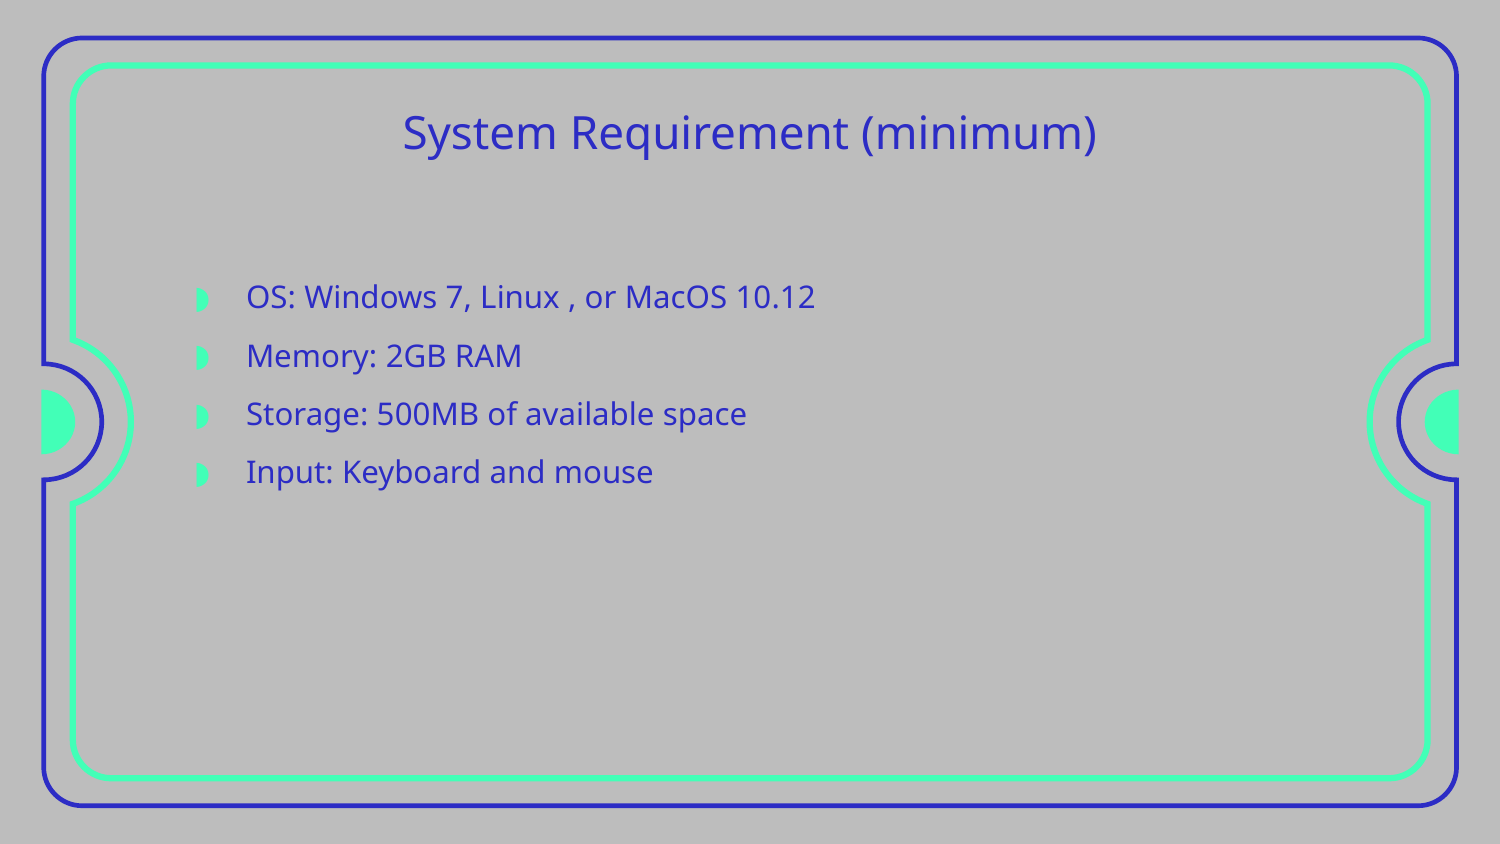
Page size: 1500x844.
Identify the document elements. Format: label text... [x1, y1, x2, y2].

list OS: Windows 7, Linux , or MacOS 10.12 Memory: 2GB RAM Storage: 500MB of available space Input: Keyboard and mouse [156, 262, 1344, 698]
title System Requirement (minimum) [118, 88, 1382, 183]
